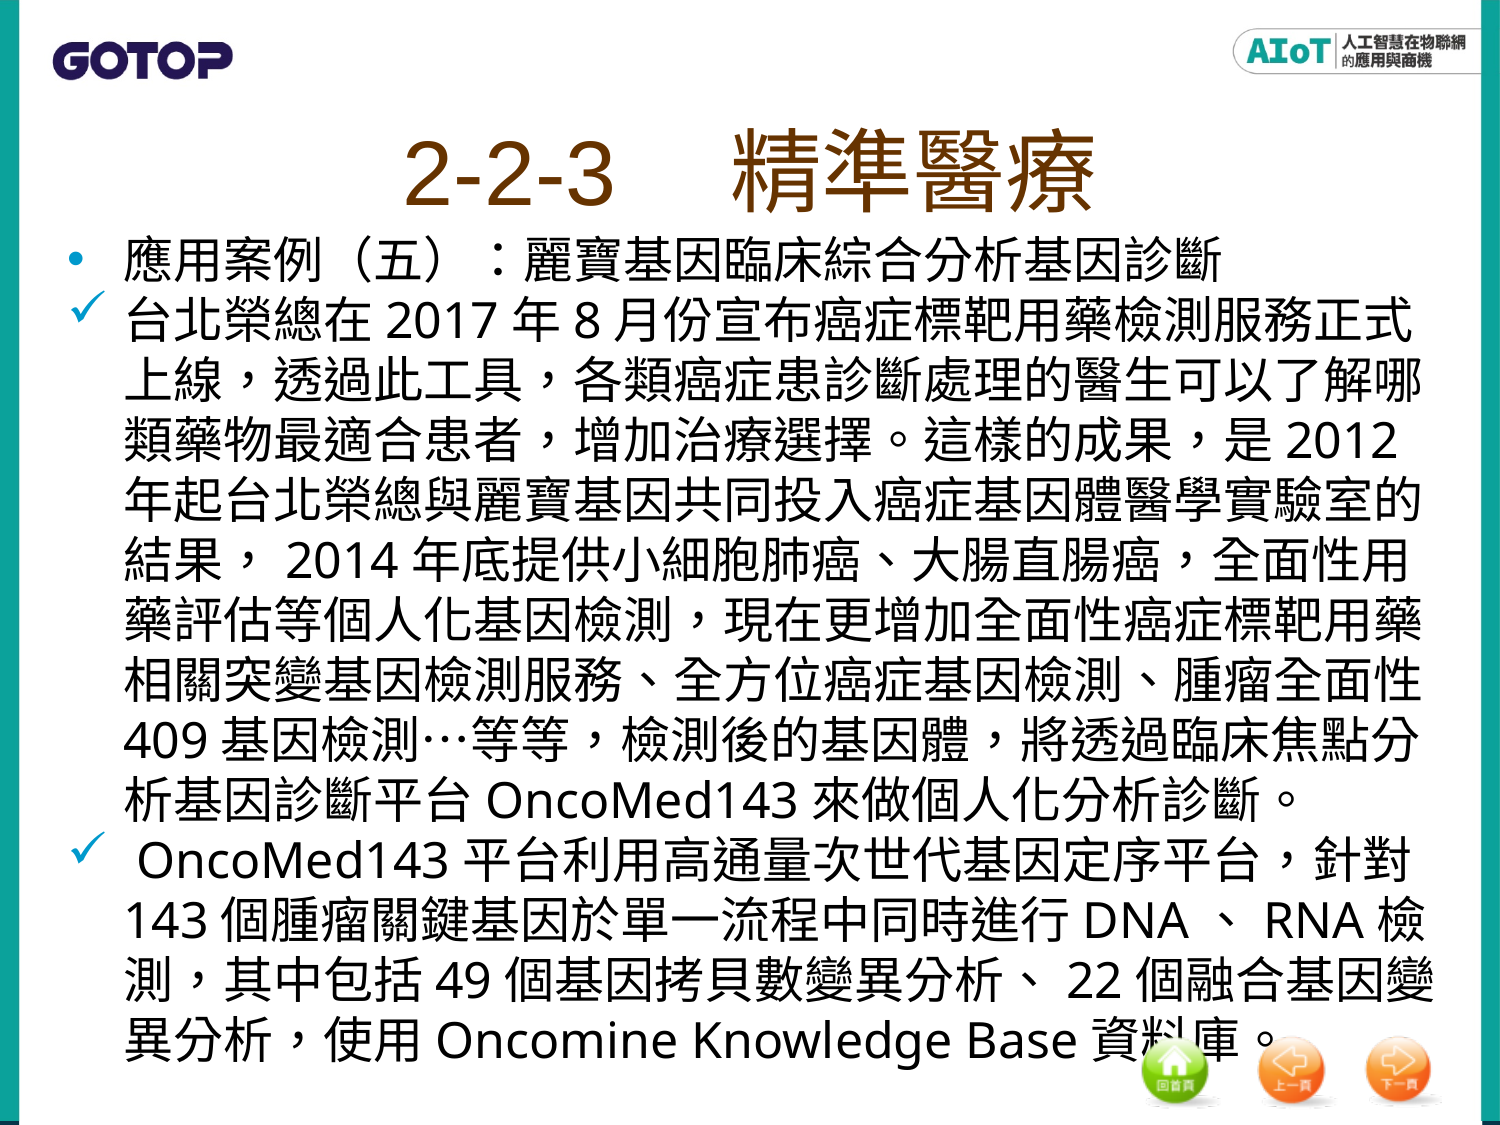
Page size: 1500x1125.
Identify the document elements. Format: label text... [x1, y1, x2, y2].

title 2-2-3 精準醫療 [0, 62, 1500, 275]
picture [1463, 275, 1500, 1125]
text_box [1136, 1029, 1442, 1113]
text_box 應用案例（五）：麗寶基因臨床綜合分析基因診斷 台北榮總在2017年8月份宣布癌症標靶用藥檢測服務正式上線，透過此工具，各類癌症患診斷處理的醫生可以了解哪類藥物最適合患者，增加治療選擇。這樣的成果，是2012年起台北榮總與麗寶基因共同投入癌症基因體醫學實驗室的結果，2014年底提供小細胞肺癌、大腸直腸癌，全面性用藥評估等個人化基因檢測，現在更增加全面性癌症標靶用藥相關突變基因檢測服務、全方位癌症基因檢測、腫瘤全面性409基因檢測…等等，檢測後的基因體，將透過臨床焦點分析基因診斷平台OncoMed143來做個人化分析診斷。 OncoMed143平台利用高通量次世代基因定序平台，針對143個腫瘤關鍵基因於單一流程中同時進行DNA、RNA檢測，其中包括49個基因拷貝數變異分析、22個融合基因變異分析，使用Oncomine Knowledge Base資料庫。 [52, 220, 1463, 1125]
picture [0, 0, 1500, 62]
picture [0, 275, 52, 1125]
